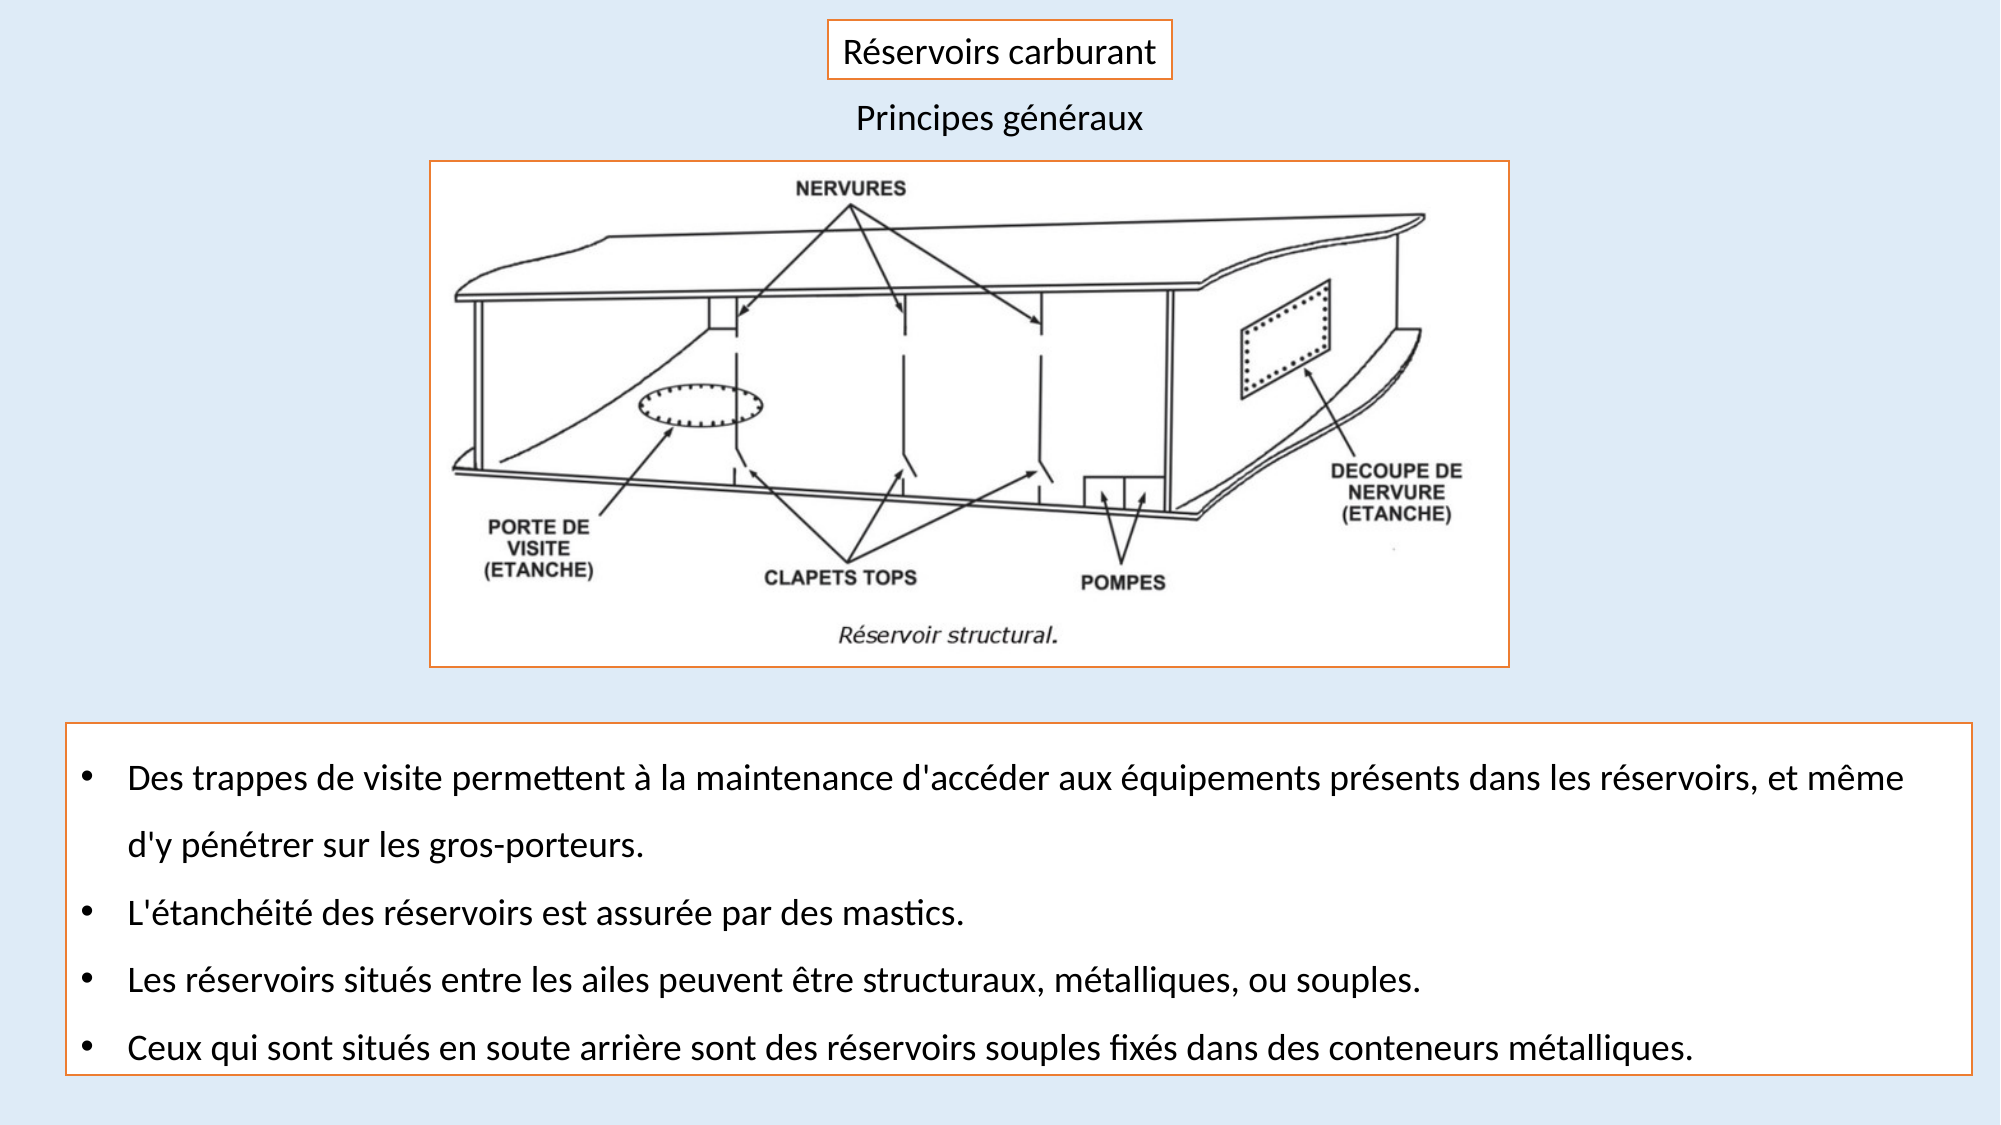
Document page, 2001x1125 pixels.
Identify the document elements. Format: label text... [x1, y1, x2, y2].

text_box Principes généraux [841, 85, 1159, 146]
text_box Des trappes de visite permettent à la maintenance d'accéder aux équipements présents dans les réservoirs, et même d'y pénétrer sur les gros-porteurs. L'étanchéité des réservoirs est assurée par des mastics. Les réservoirs situés entre les ailes peuvent être structuraux, métalliques, ou souples. Ceux qui sont situés en soute arrière sont des réservoirs souples fixés dans des conteneurs métalliques. [65, 722, 1973, 1076]
text_box Réservoirs carburant [827, 19, 1173, 80]
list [431, 161, 1509, 666]
